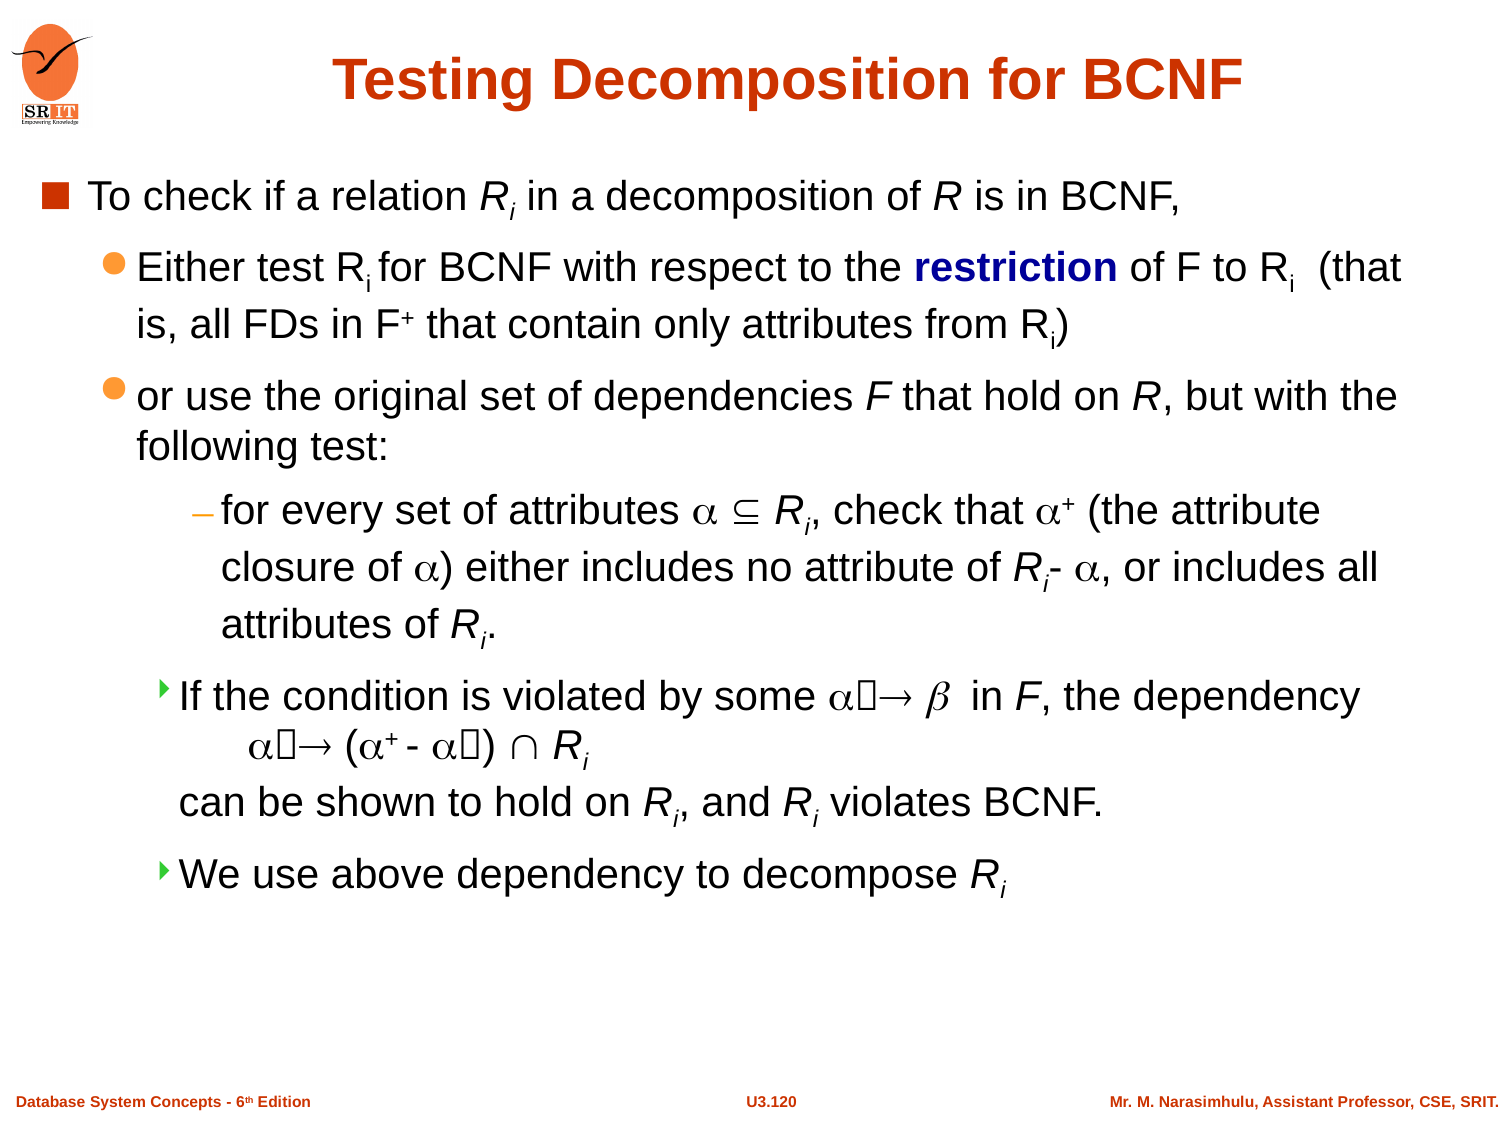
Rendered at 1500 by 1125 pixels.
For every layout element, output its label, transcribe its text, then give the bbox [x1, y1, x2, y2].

title Testing Decomposition for BCNF [125, 18, 1452, 120]
picture [11, 19, 93, 128]
list To check if a relation Ri in a decomposition of R is in BCNF, Either test Ri for BCNF with respect to the restriction of F to Ri (that is, all FDs in F+ that contain only attributes from Ri) or use the original set of dependencies F that hold on R, but with the following test: for every set of attributes   Ri, check that + (the attribute closure of ) either includes no attribute of Ri- , or includes all attributes of Ri. If the condition is violated by some   in F, the dependency  (+ - )  Ri can be shown to hold on Ri, and Ri violates BCNF. We use above dependency to decompose Ri [30, 161, 1451, 929]
